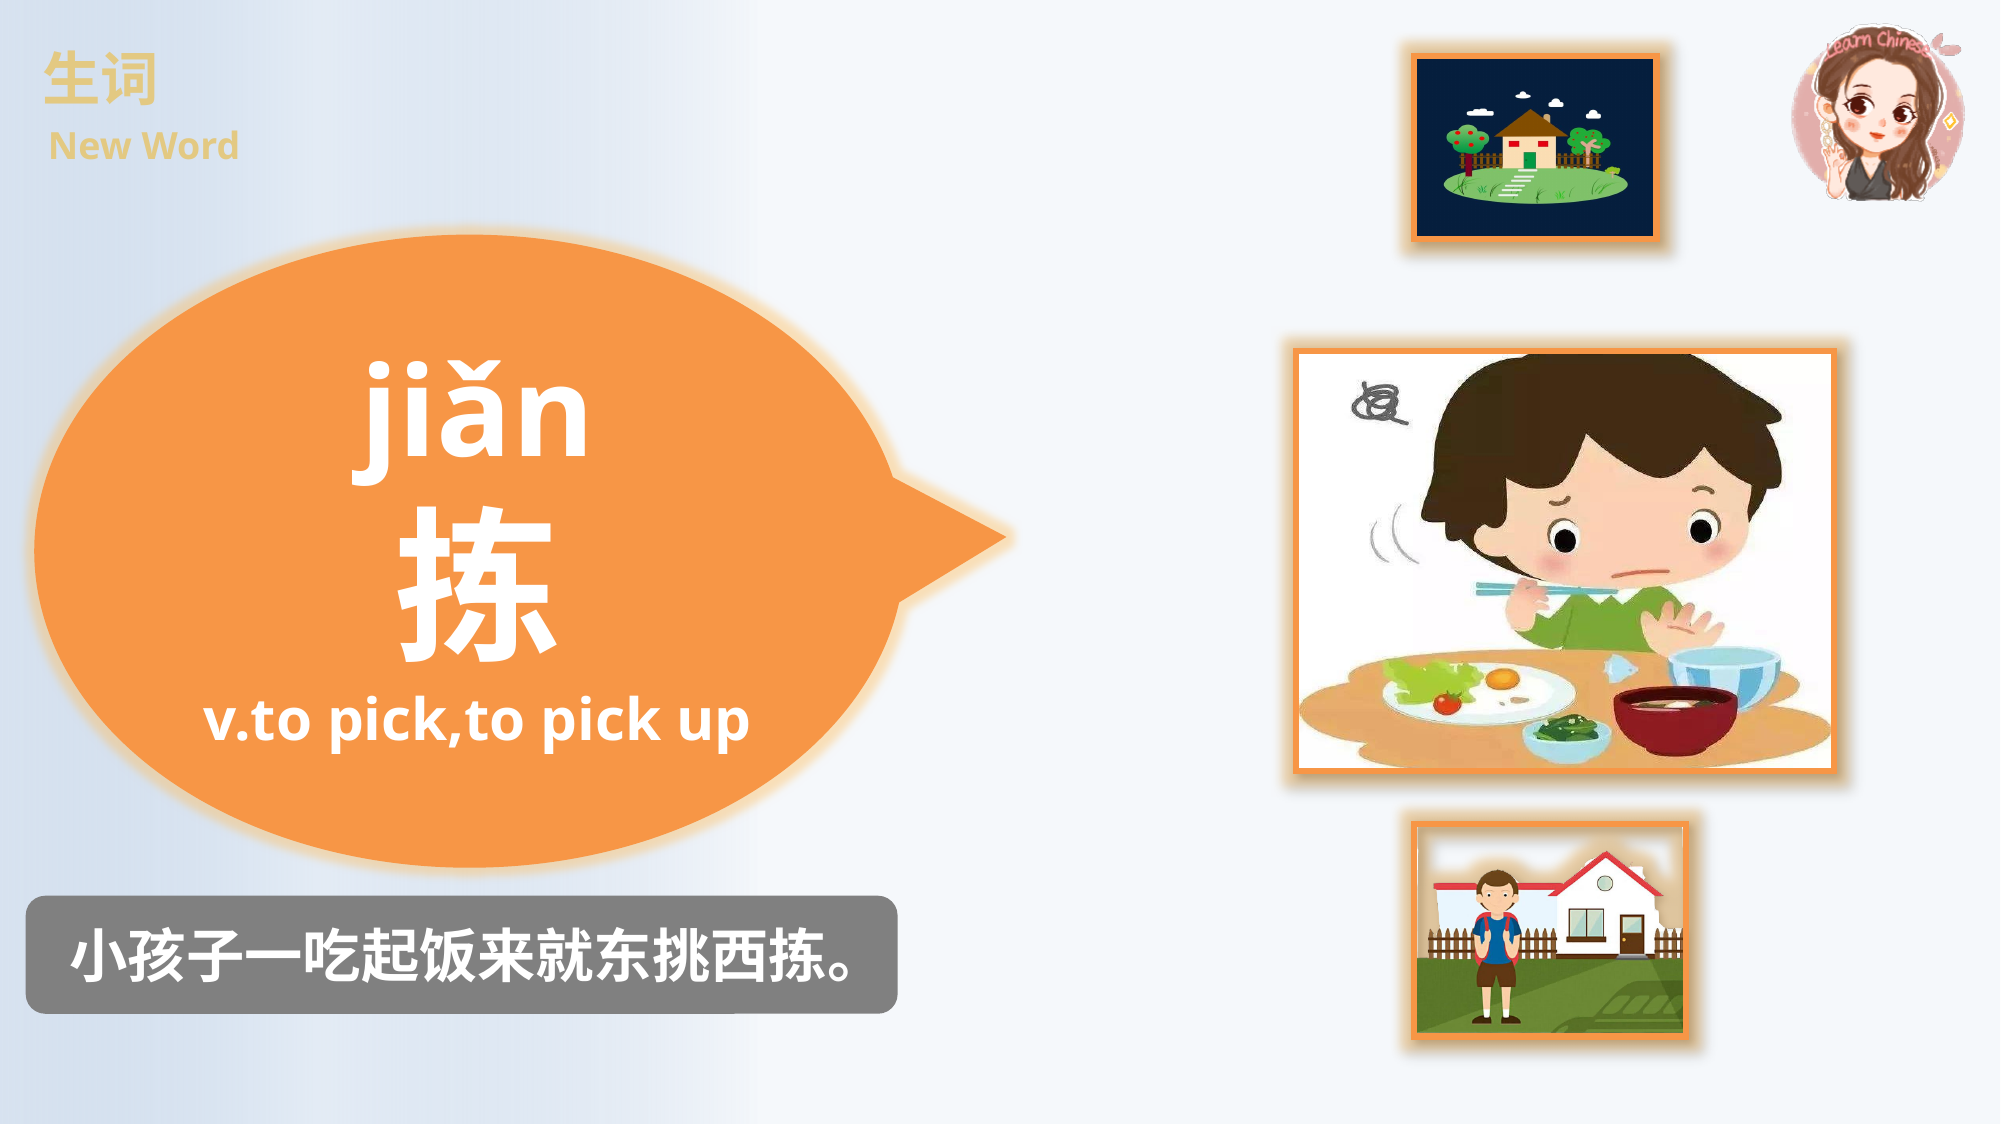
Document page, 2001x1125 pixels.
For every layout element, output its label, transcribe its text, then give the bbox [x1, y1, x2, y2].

text_box 生词 [27, 35, 174, 120]
text_box New Word [33, 115, 256, 175]
picture [0, 0, 2001, 1125]
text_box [27, 239, 928, 864]
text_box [0, 895, 1008, 1014]
